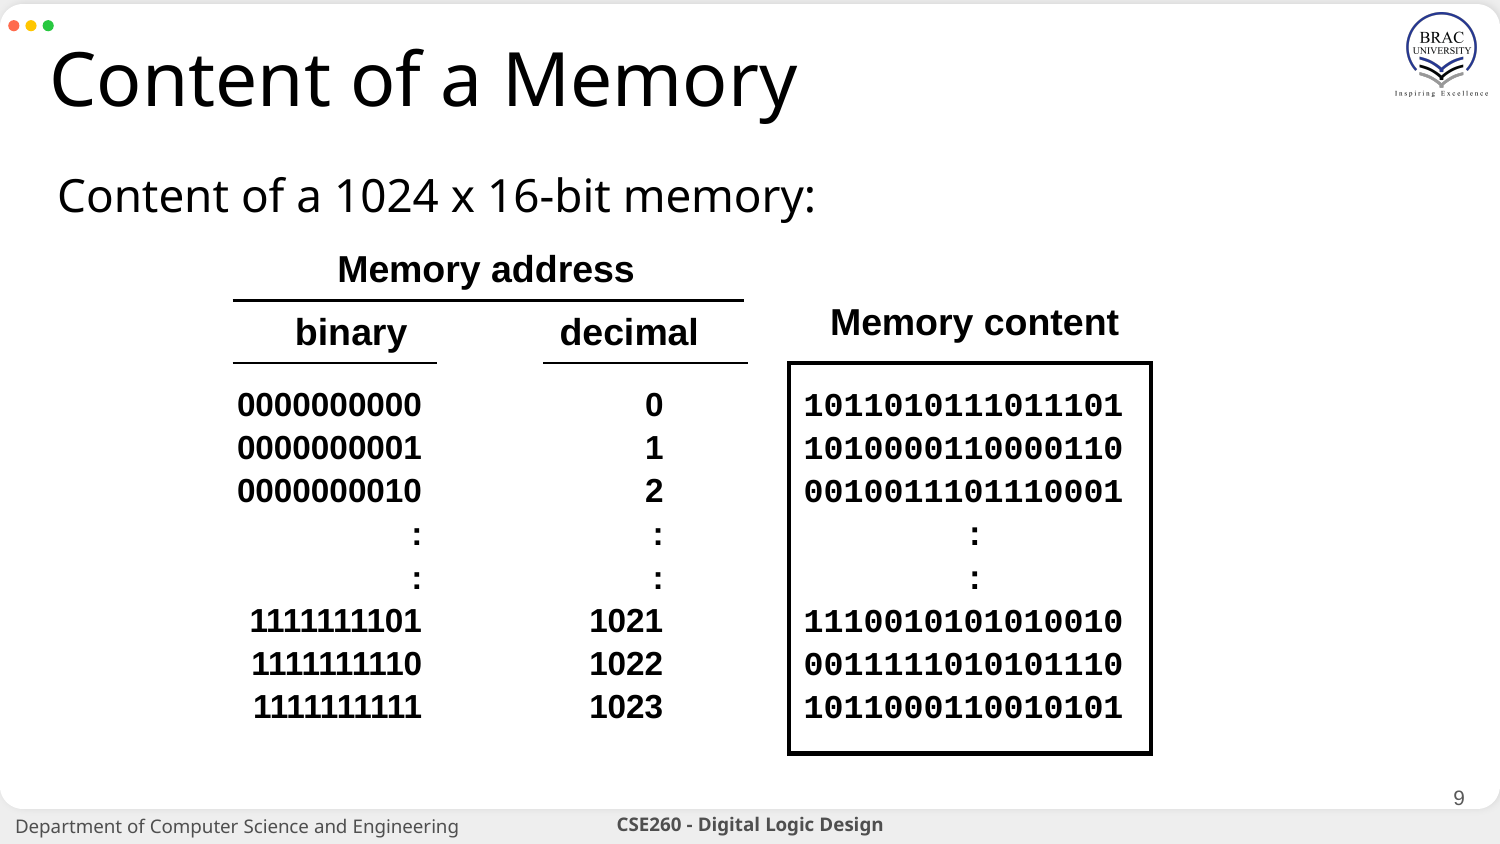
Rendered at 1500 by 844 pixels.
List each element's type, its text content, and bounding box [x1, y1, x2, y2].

text_box ‹#› [1389, 764, 1480, 830]
text_box [0, 4, 1500, 809]
text_box 0000000000 0000000001 0000000010 : : 1111111101 1111111110 1111111111 [199, 375, 438, 733]
text_box [788, 733, 1151, 754]
text_box Memory content [770, 290, 1180, 351]
text_box binary [248, 309, 454, 361]
text_box CSE260 - Digital Logic Design [483, 801, 1017, 844]
text_box Content of a 1024 x 16-bit memory: [42, 152, 1458, 238]
text_box Department of Computer Science and Engineering [0, 800, 831, 844]
text_box Content of a Memory [34, 26, 1500, 138]
text_box decimal [527, 309, 732, 361]
text_box Memory address [281, 237, 691, 298]
text_box 1011010111011101 1010000110000110 0010011101110001 : : 1110010101010010 0011111010101110 1011000110010101 [788, 375, 1161, 733]
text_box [7, 19, 55, 32]
picture [1395, 12, 1488, 97]
text_box 0 1 2 : : 1021 1022 1023 [550, 375, 679, 733]
text_box [788, 362, 1151, 375]
